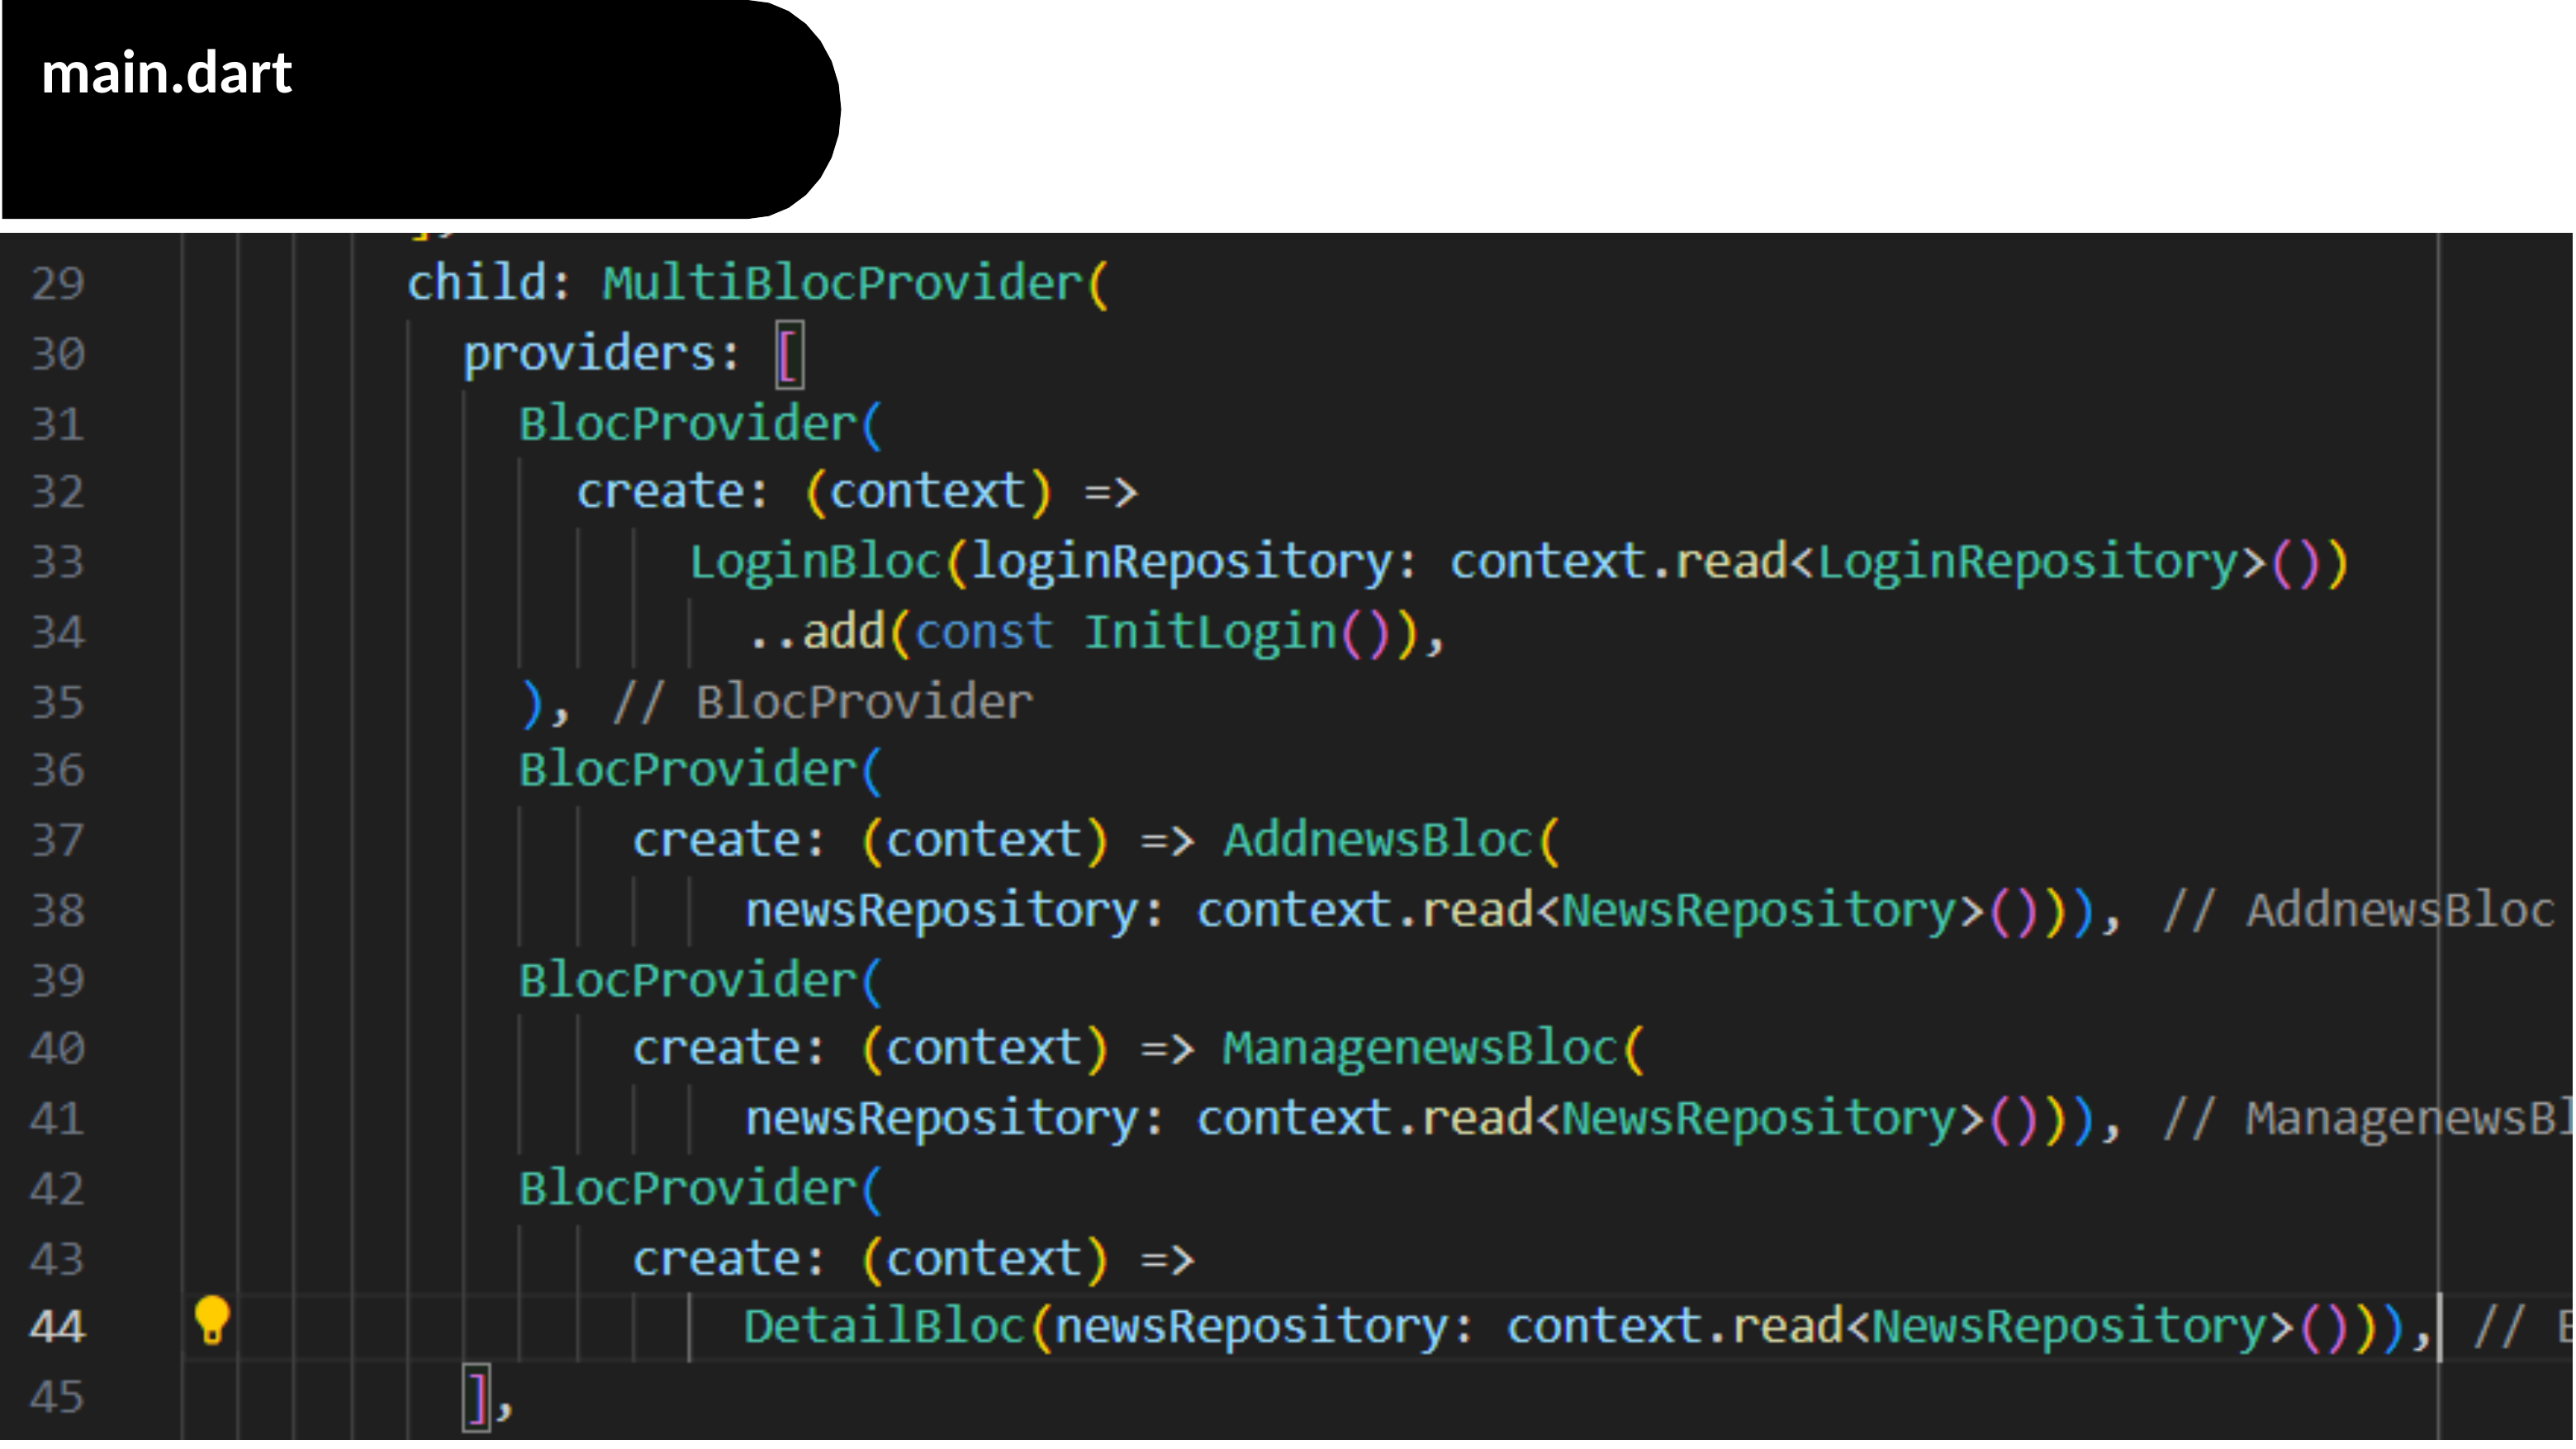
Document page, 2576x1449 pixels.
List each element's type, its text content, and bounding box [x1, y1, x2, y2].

picture [0, 233, 2573, 1440]
text_box [2, 0, 842, 220]
text_box main.dart [39, 29, 710, 106]
